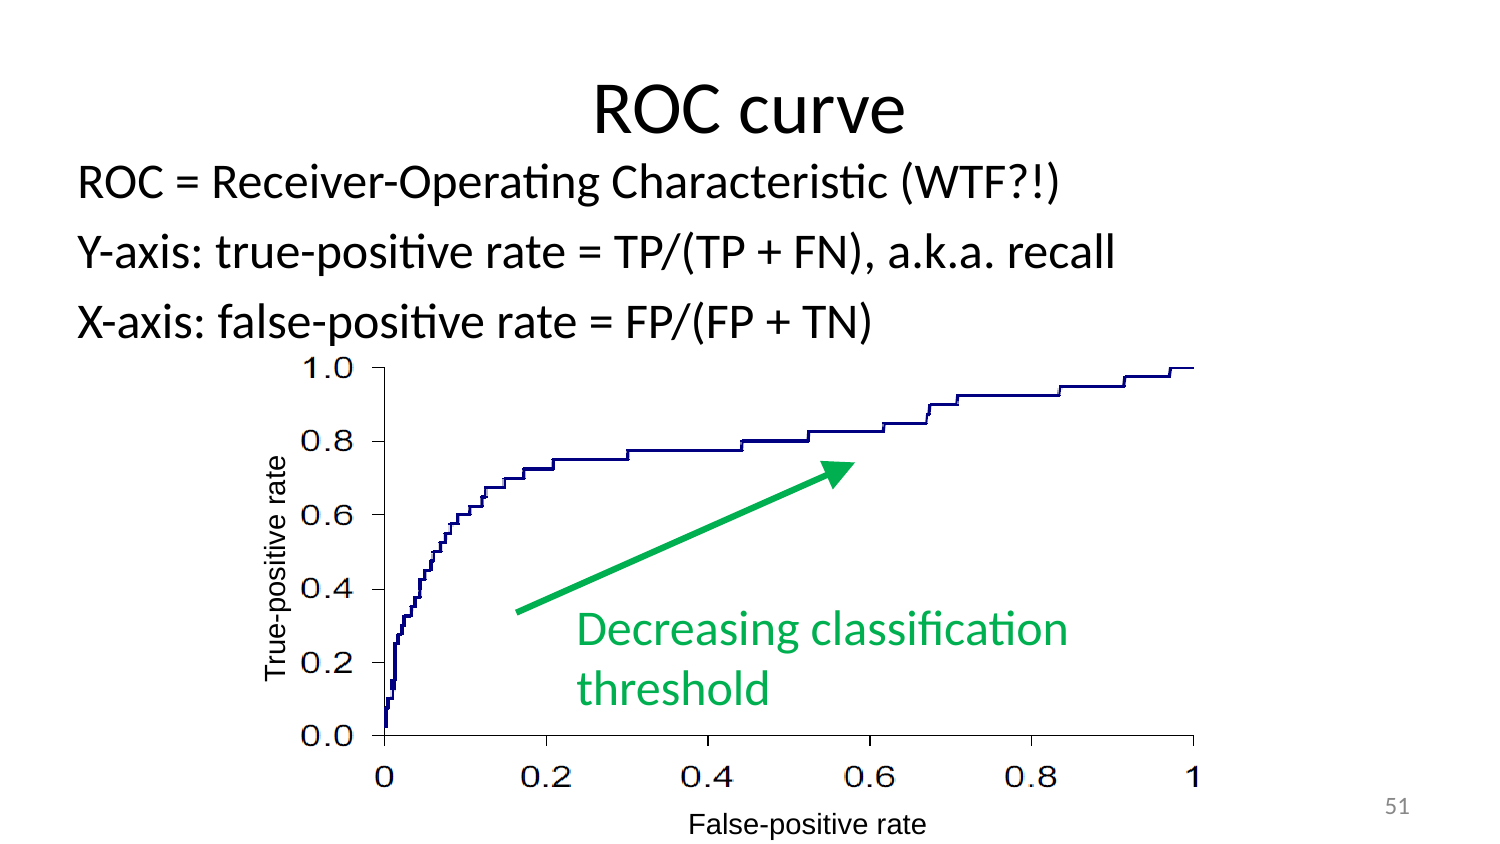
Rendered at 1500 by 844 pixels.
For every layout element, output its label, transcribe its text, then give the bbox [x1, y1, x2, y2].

title ROC curve [75, 33, 1425, 175]
picture [237, 346, 1225, 843]
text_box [516, 462, 856, 613]
list ROC = Receiver-Operating Characteristic (WTF?!) Y-axis: true-positive rate = TP/(TP + FN), a.k.a. recall X-axis: false-positive rate = FP/(FP + TN) [62, 140, 1413, 769]
slide_number ‹#› [1229, 782, 1425, 827]
